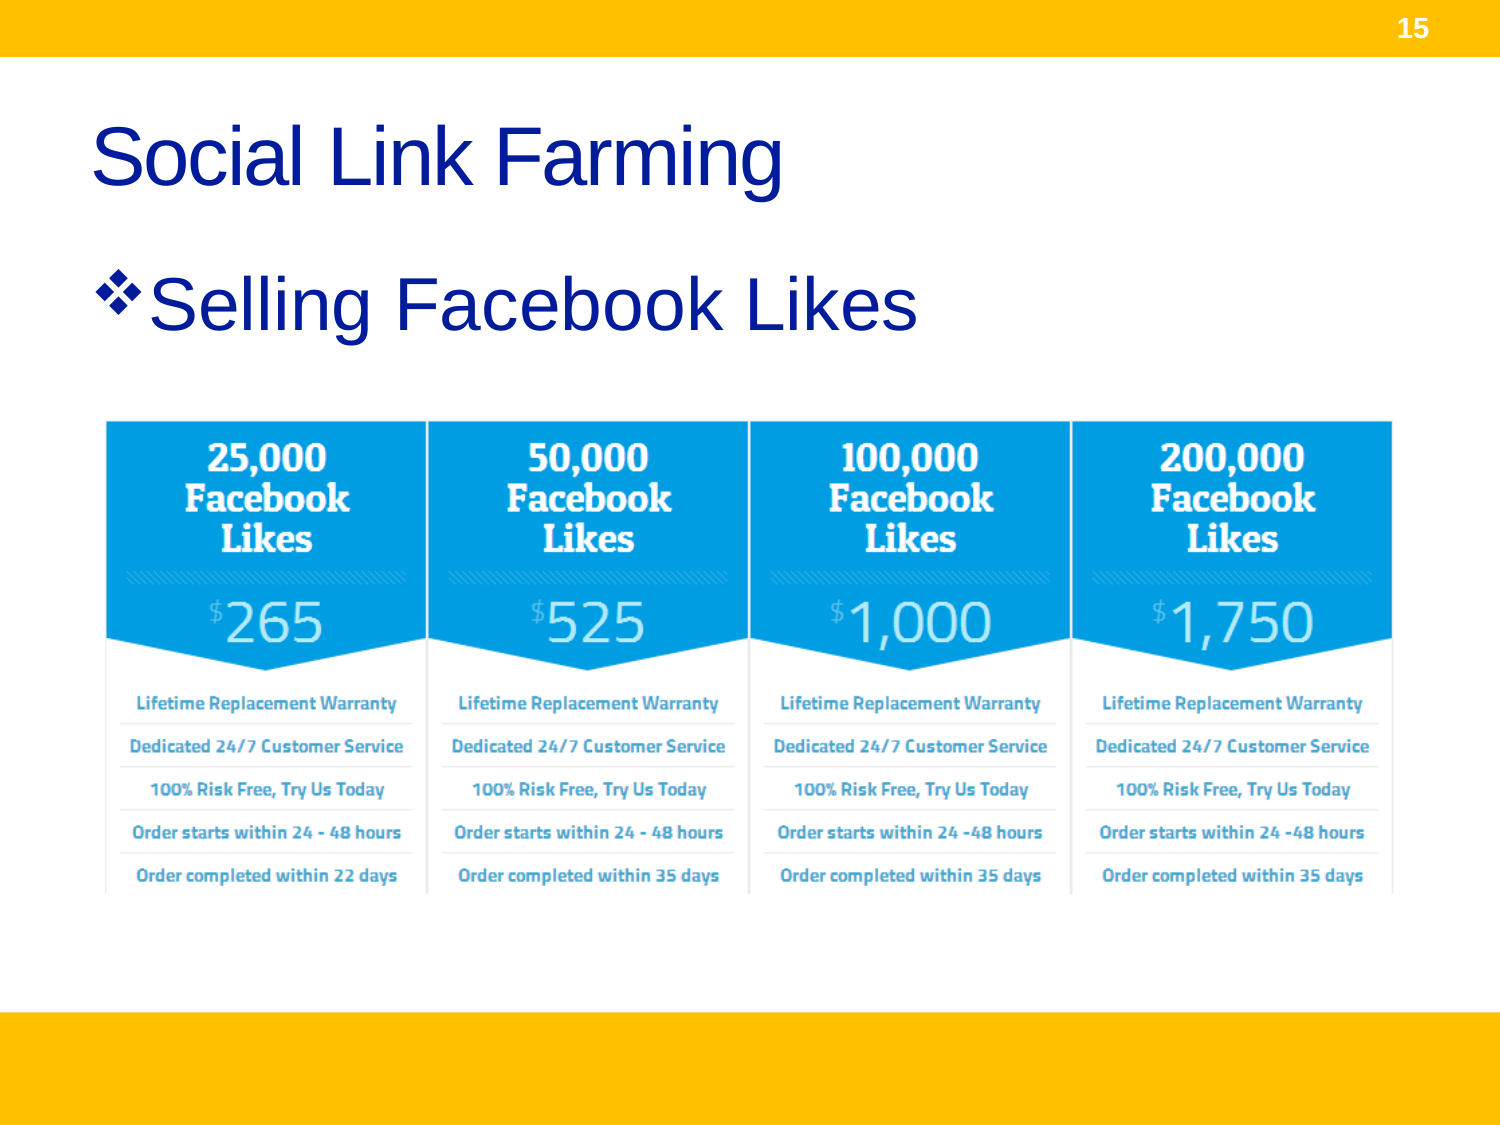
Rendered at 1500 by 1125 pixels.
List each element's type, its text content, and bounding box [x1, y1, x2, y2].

title Social Link Farming [75, 71, 1425, 234]
slide_number 15 [1381, 0, 1500, 55]
list Selling Facebook Likes [75, 247, 1425, 992]
picture [104, 419, 1396, 894]
